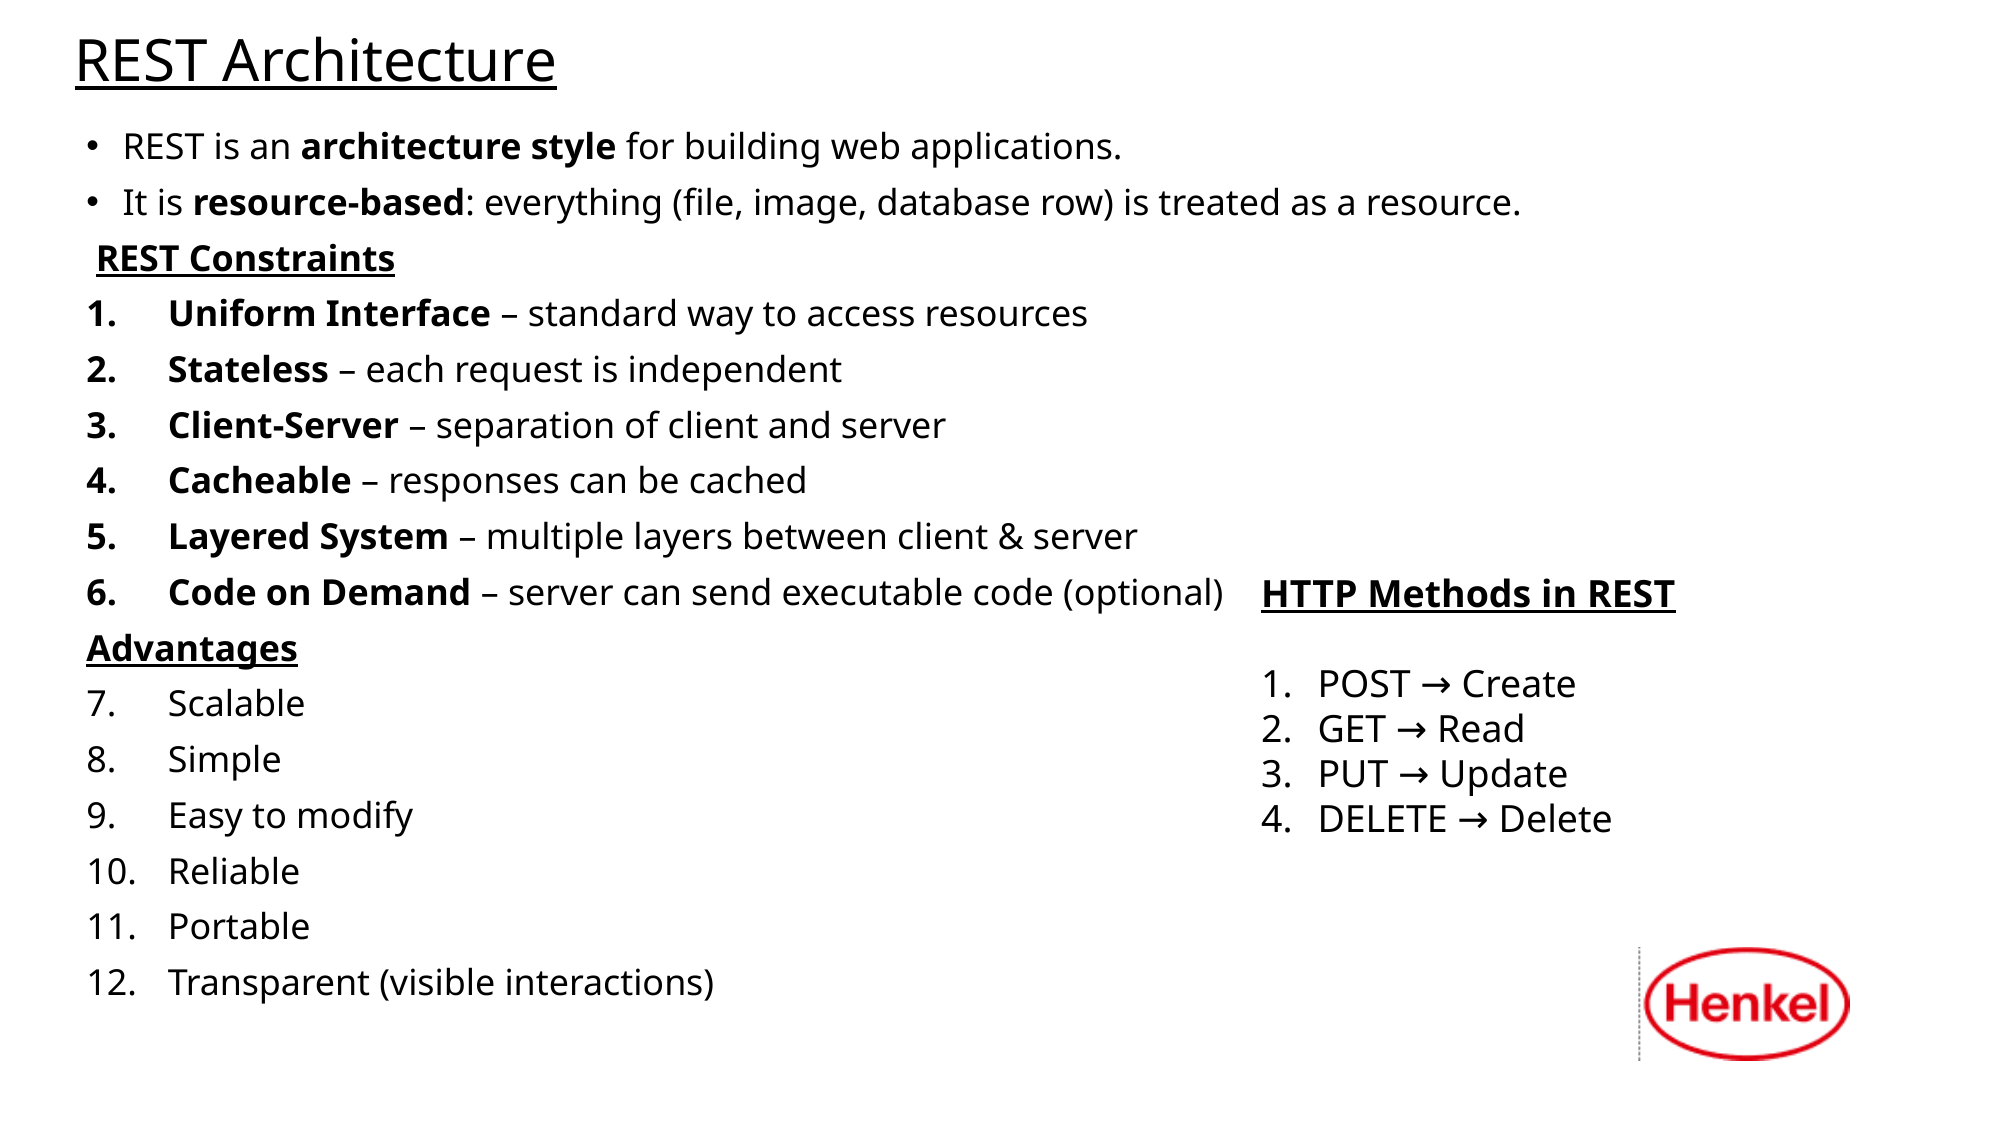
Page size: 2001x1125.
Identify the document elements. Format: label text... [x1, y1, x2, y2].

title REST Architecture [59, 0, 1785, 171]
text_box HTTP Methods in REST POST → Create GET → Read PUT → Update DELETE → Delete [1246, 562, 1836, 848]
picture [1637, 947, 1850, 1061]
list REST is an architecture style for building web applications. It is resource-based: everything (file, image, database row) is treated as a resource. REST Constraints Uniform Interface – standard way to access resources Stateless – each request is independent Client-Server – separation of client and server Cacheable – responses can be cached Layered System – multiple layers between client & server Code on Demand – server can send executable code (optional) Advantages Scalable Simple Easy to modify Reliable Portable Transparent (visible interactions) [71, 121, 1797, 1019]
